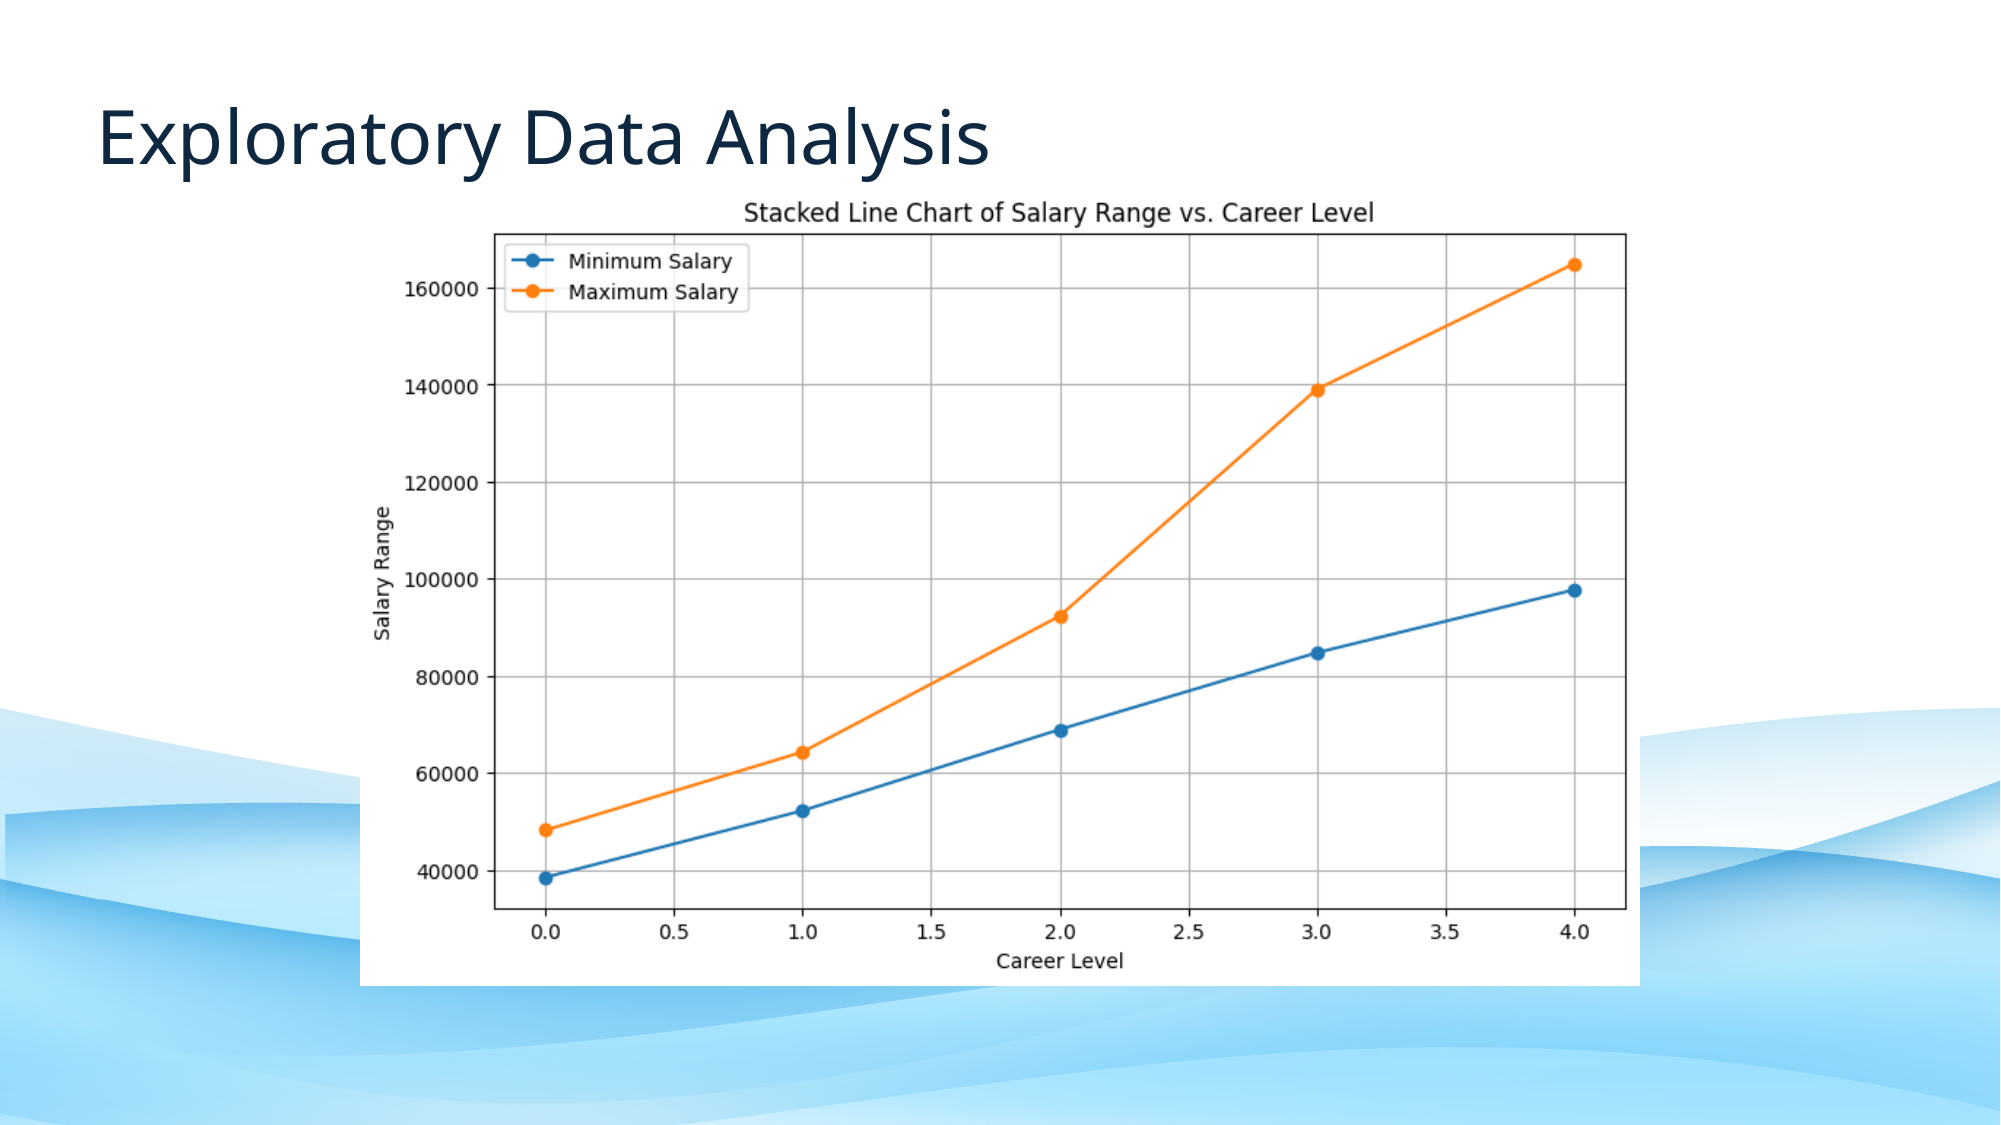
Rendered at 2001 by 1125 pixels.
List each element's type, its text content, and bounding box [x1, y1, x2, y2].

picture [0, 0, 2001, 1125]
text_box Exploratory Data Analysis [81, 81, 1241, 187]
